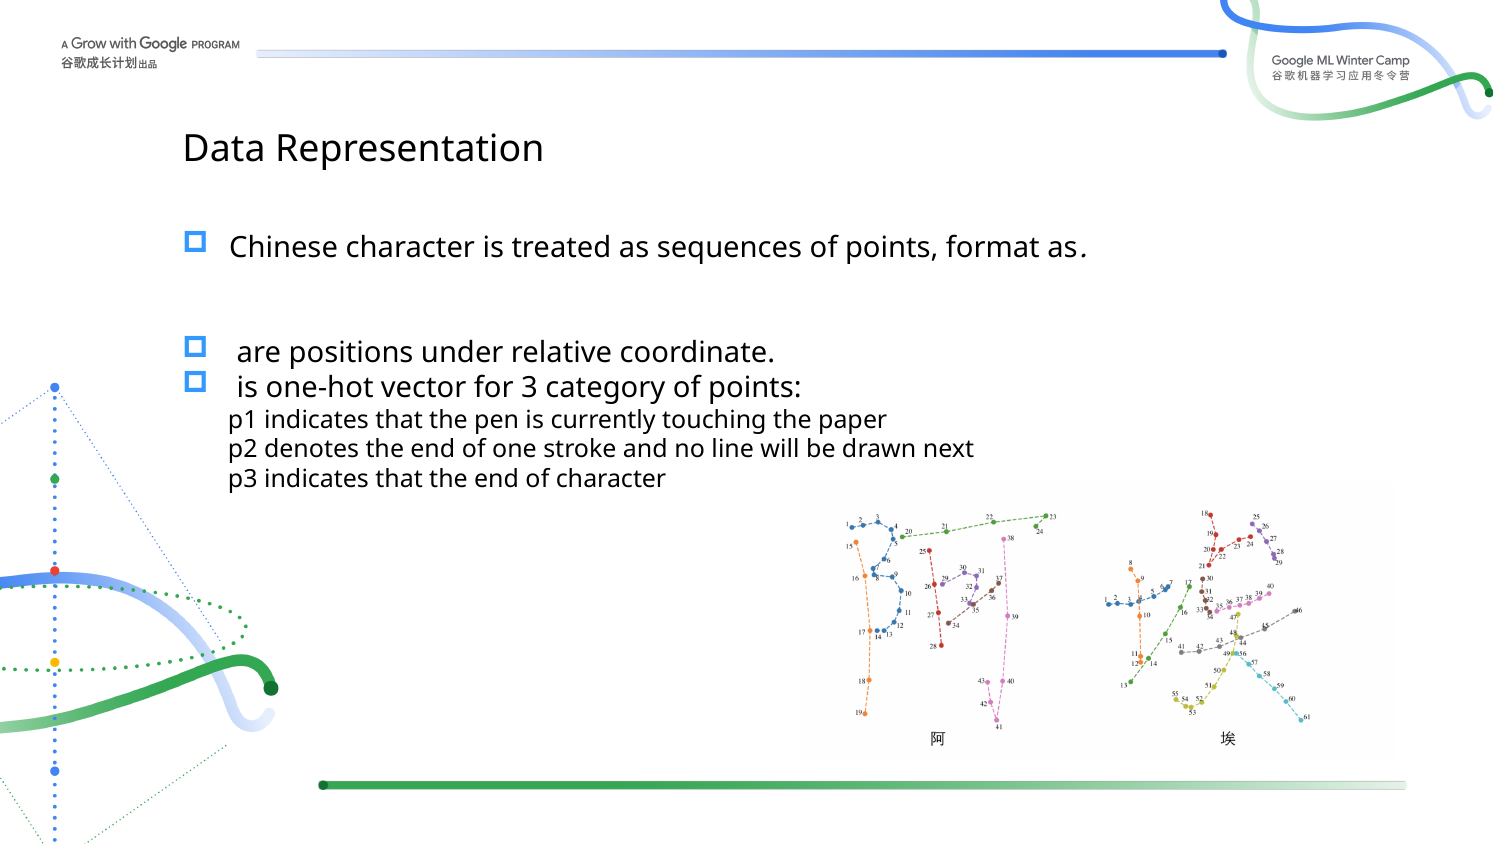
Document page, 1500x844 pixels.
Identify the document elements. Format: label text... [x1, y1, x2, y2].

picture [60, 0, 1494, 108]
picture [0, 373, 279, 844]
picture [269, 383, 278, 395]
text_box Data Representation [167, 108, 1500, 205]
picture [189, 375, 201, 388]
picture [302, 781, 1423, 789]
picture [800, 481, 1396, 761]
